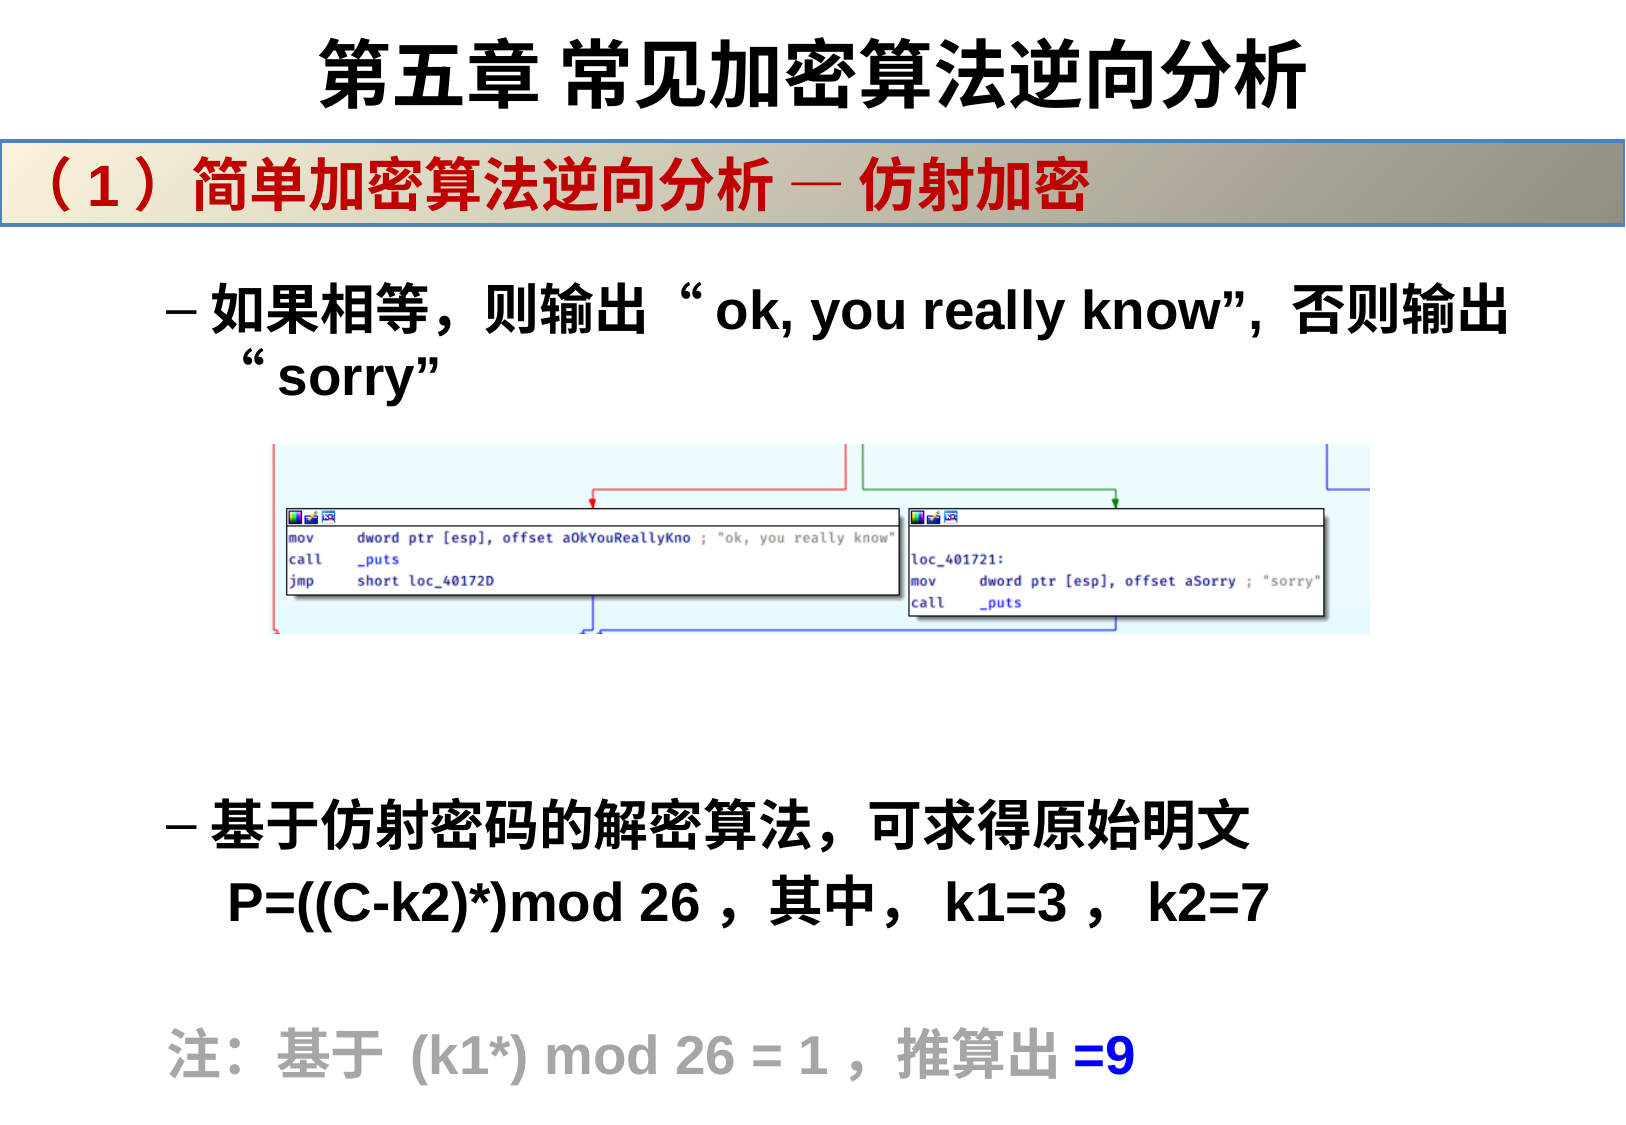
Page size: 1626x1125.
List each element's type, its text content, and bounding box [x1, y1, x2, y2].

picture [268, 444, 1371, 634]
title 第五章 常见加密算法逆向分析 [81, 19, 1544, 126]
text_box （1）简单加密算法逆向分析 — 仿射加密 [0, 139, 1625, 227]
